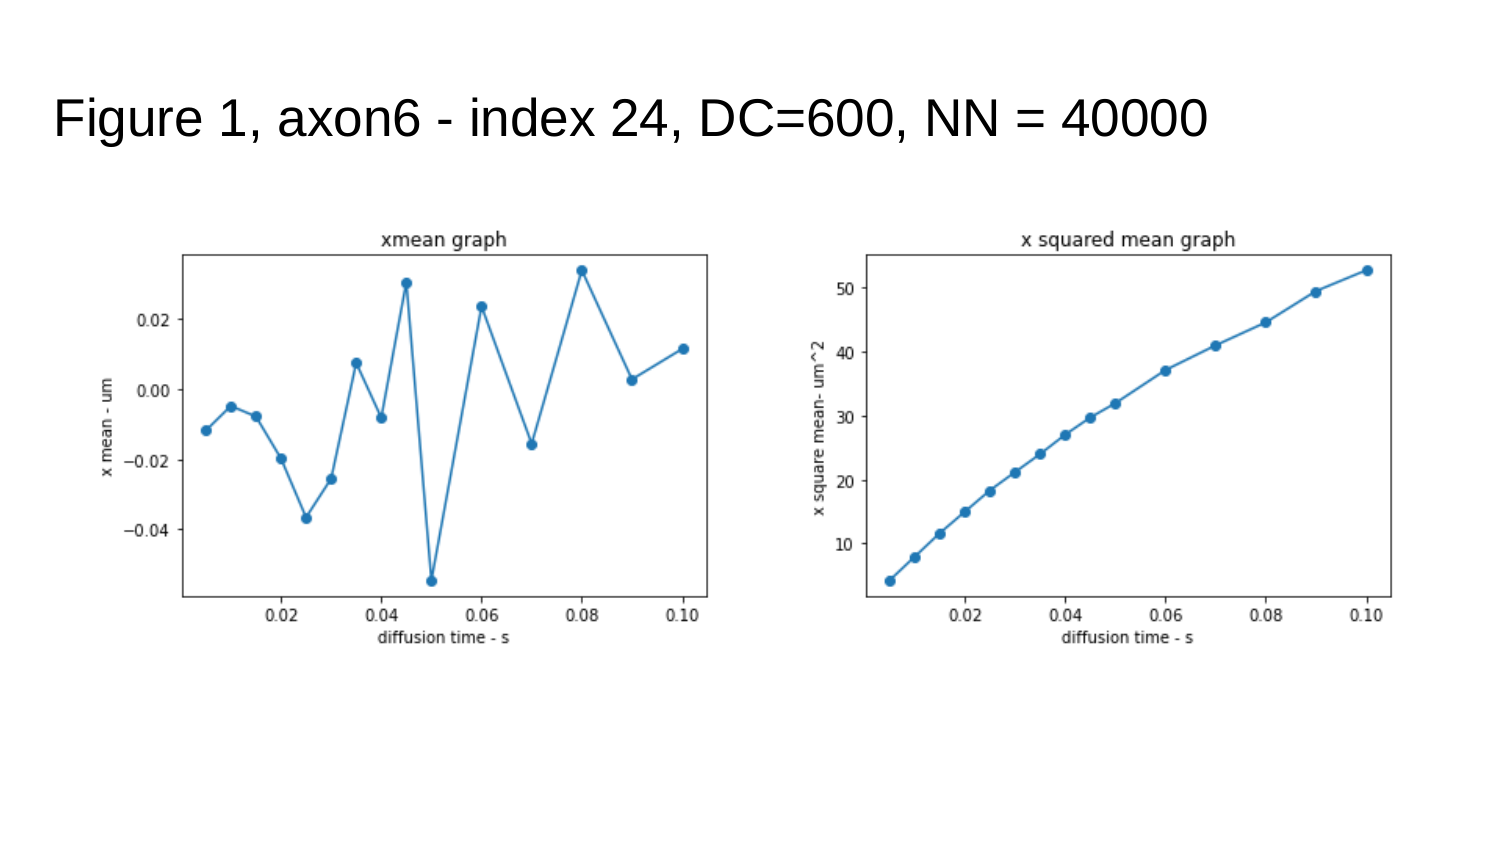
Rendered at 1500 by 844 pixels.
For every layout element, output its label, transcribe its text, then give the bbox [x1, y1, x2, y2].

picture [802, 220, 1400, 656]
picture [90, 220, 716, 656]
title Figure 1, axon6 - index 24, DC=600, NN = 40000 [38, 68, 1437, 163]
